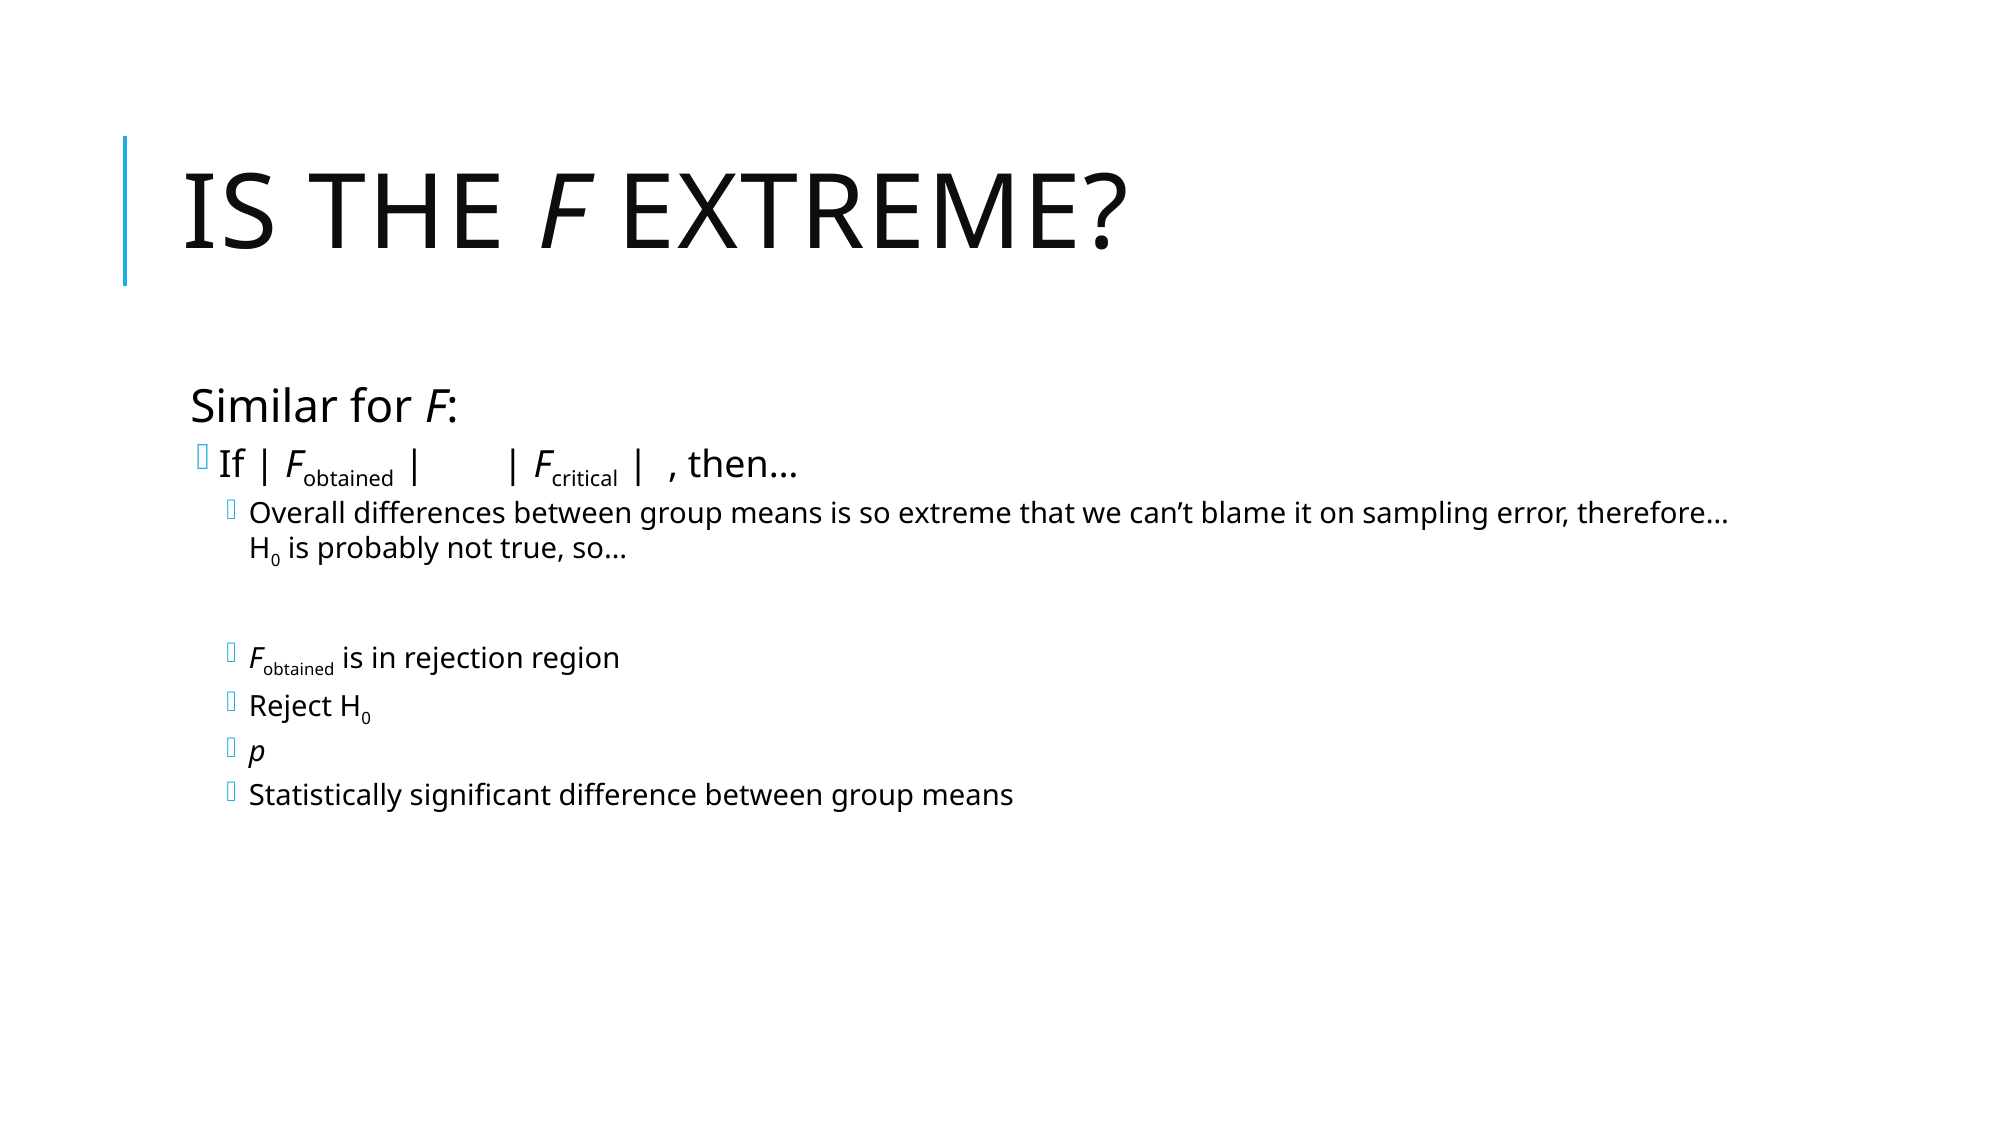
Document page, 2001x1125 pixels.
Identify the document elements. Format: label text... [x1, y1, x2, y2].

title Is the F extreme? [168, 96, 1763, 342]
